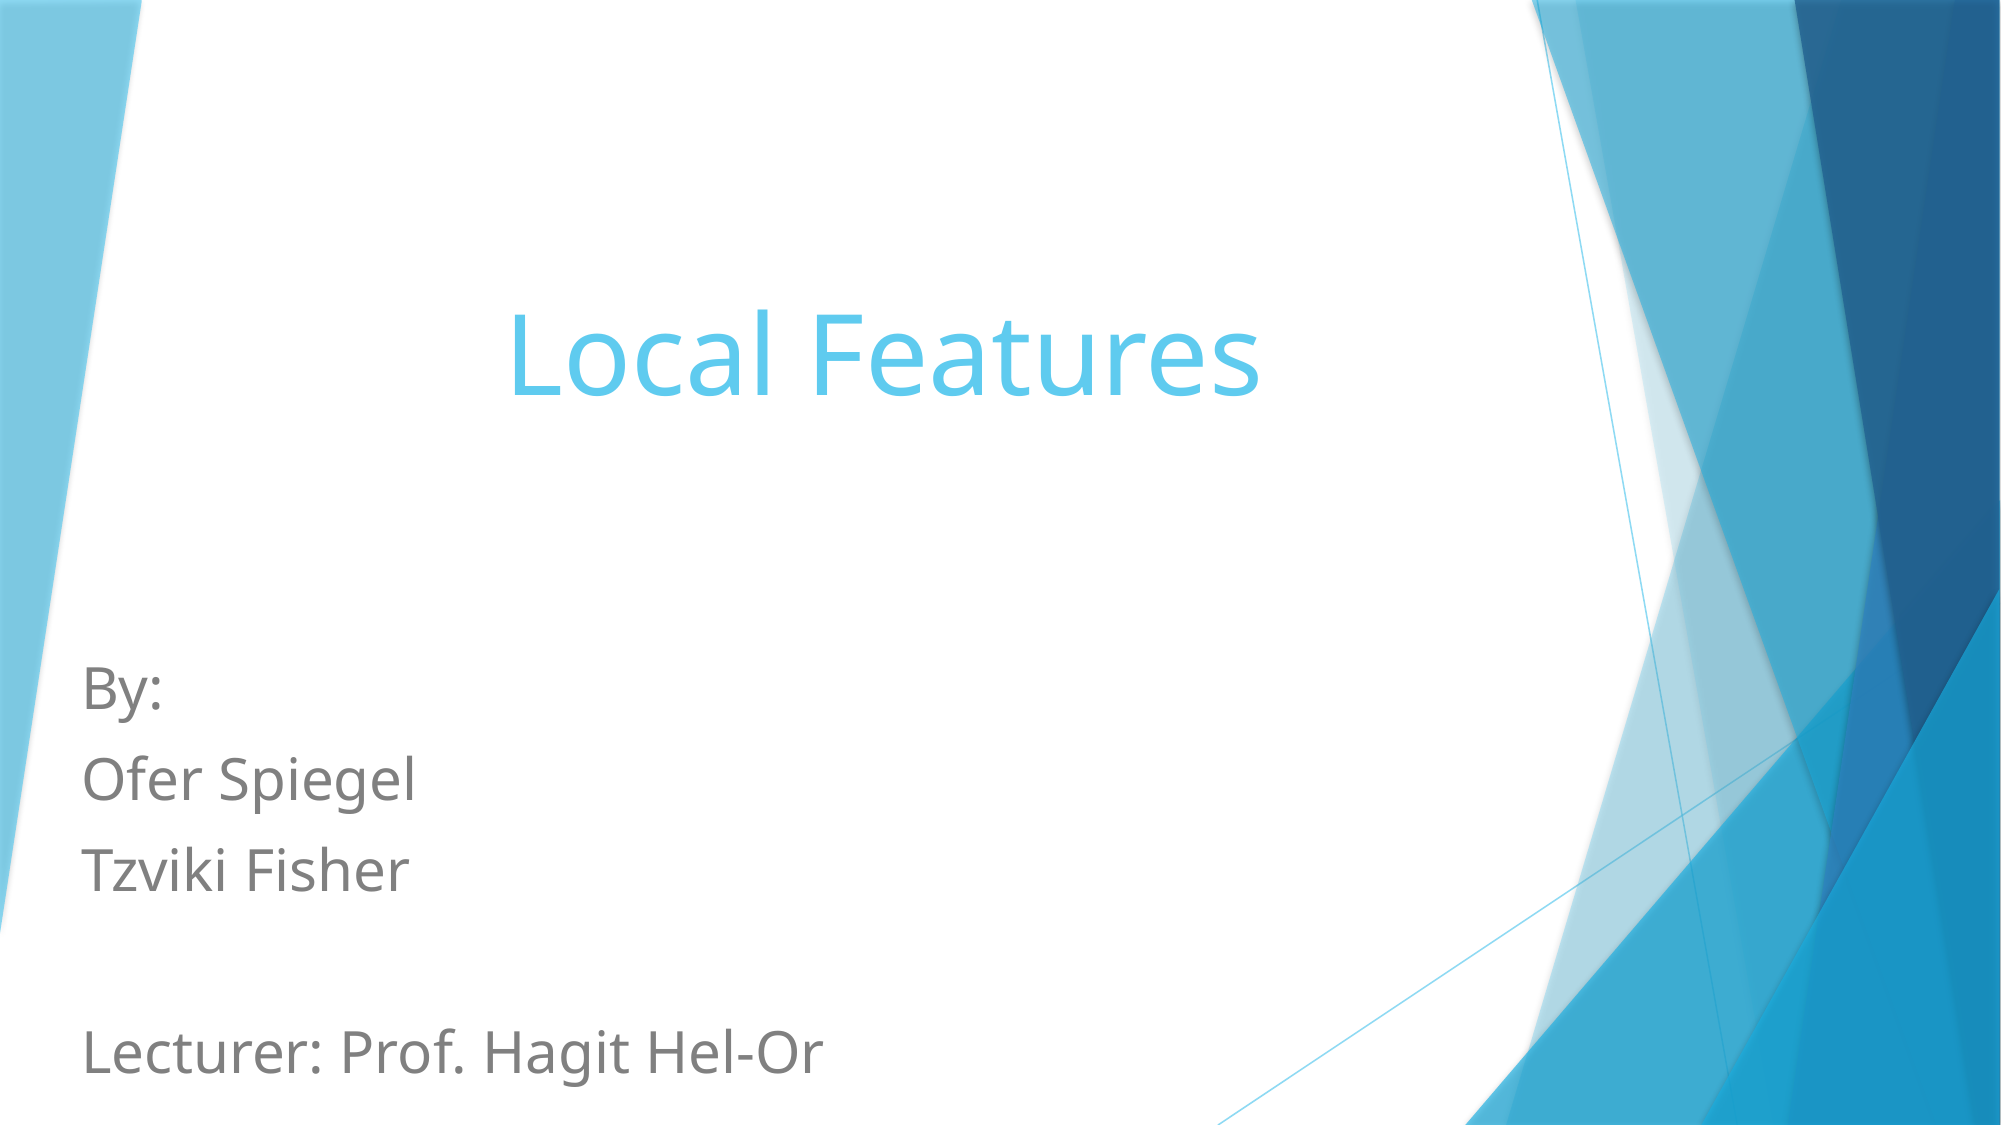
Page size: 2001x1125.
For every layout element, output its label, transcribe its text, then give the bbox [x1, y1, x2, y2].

title Local Features [247, 155, 1522, 426]
text_box By: Ofer Spiegel Tzviki Fisher Lecturer: Prof. Hagit Hel-Or [66, 643, 1022, 1084]
